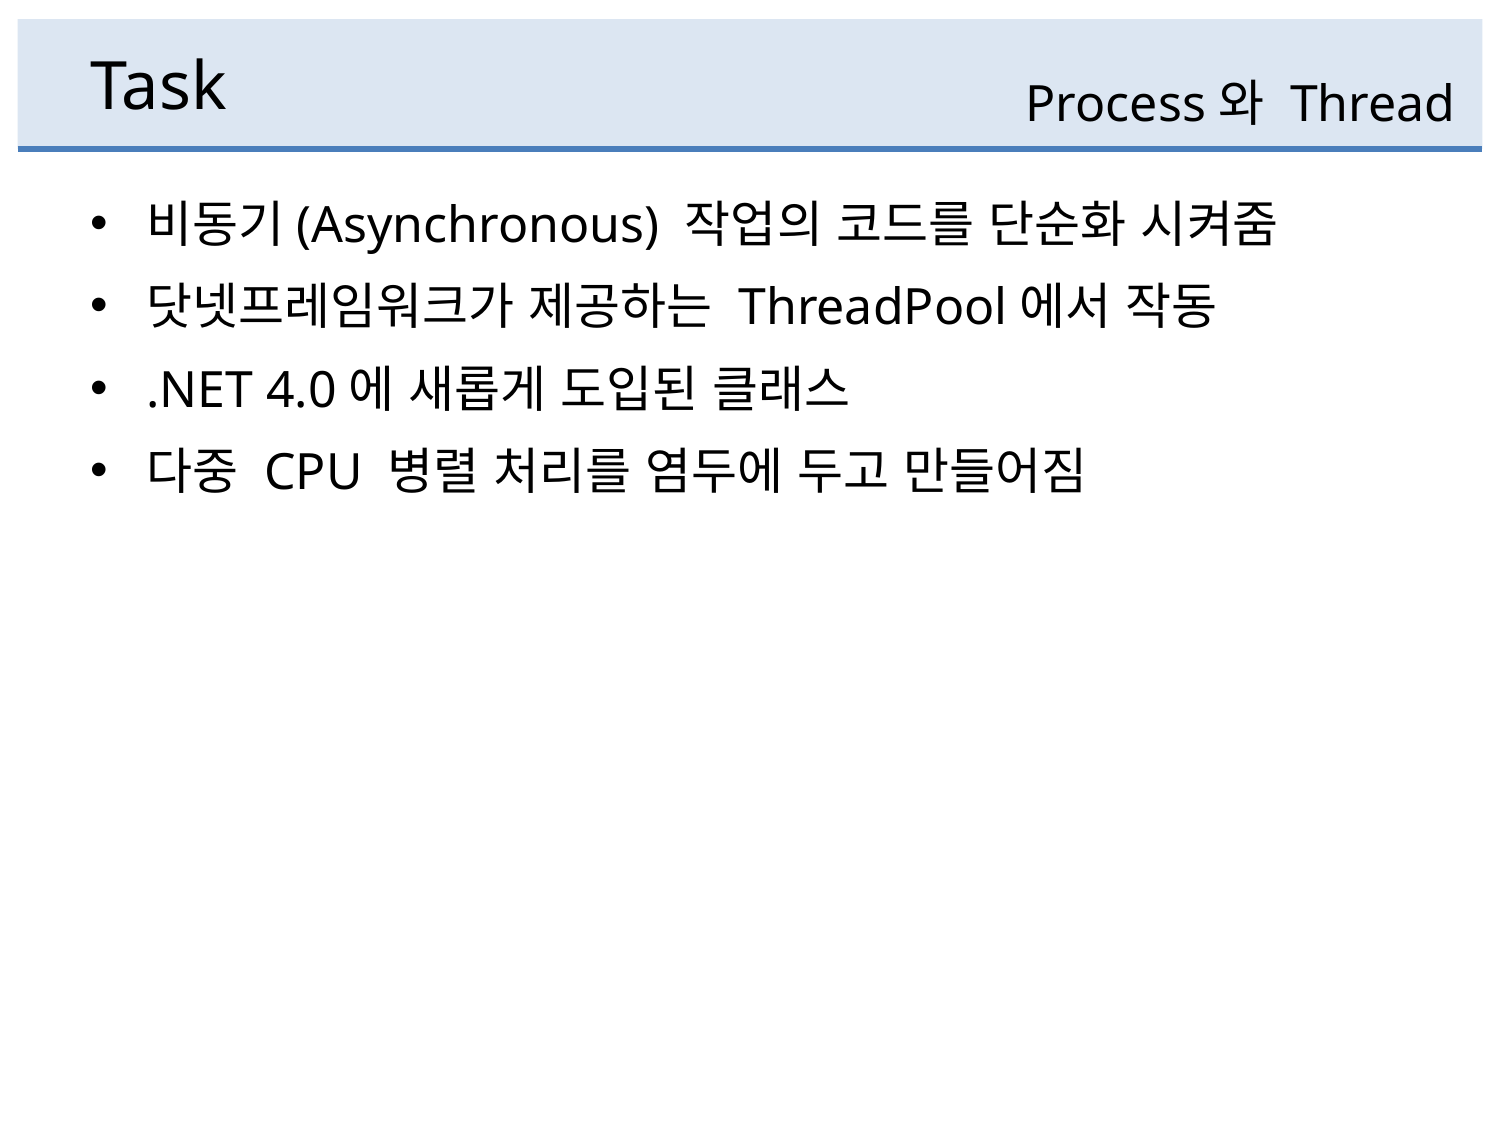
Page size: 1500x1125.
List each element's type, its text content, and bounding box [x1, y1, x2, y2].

list Process와 Thread [903, 64, 1471, 147]
title Task [75, 19, 857, 147]
list 비동기(Asynchronous) 작업의 코드를 단순화 시켜줌 닷넷프레임워크가 제공하는 ThreadPool에서 작동 .NET 4.0에 새롭게 도입된 클래스 다중 CPU 병렬 처리를 염두에 두고 만들어짐 [75, 184, 1425, 1012]
